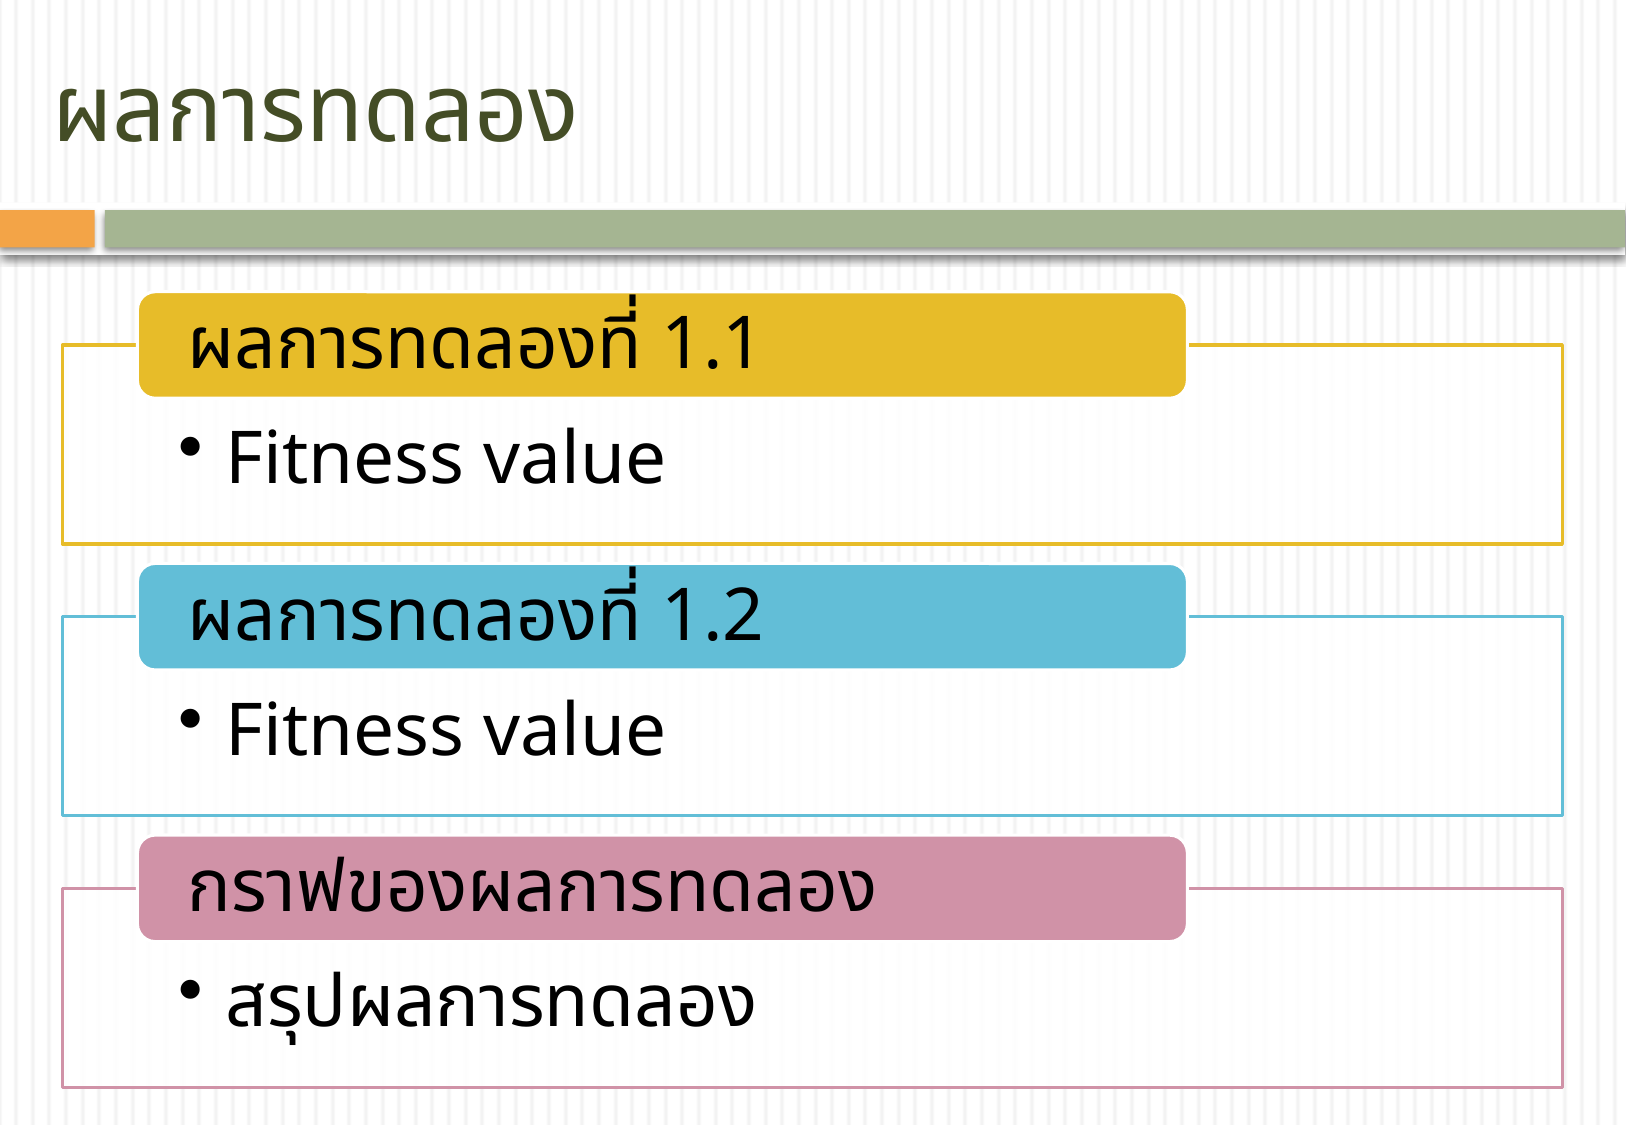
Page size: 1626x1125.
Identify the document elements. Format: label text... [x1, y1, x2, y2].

title ผลการทดลอง [37, 37, 1125, 170]
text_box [62, 291, 1563, 1088]
